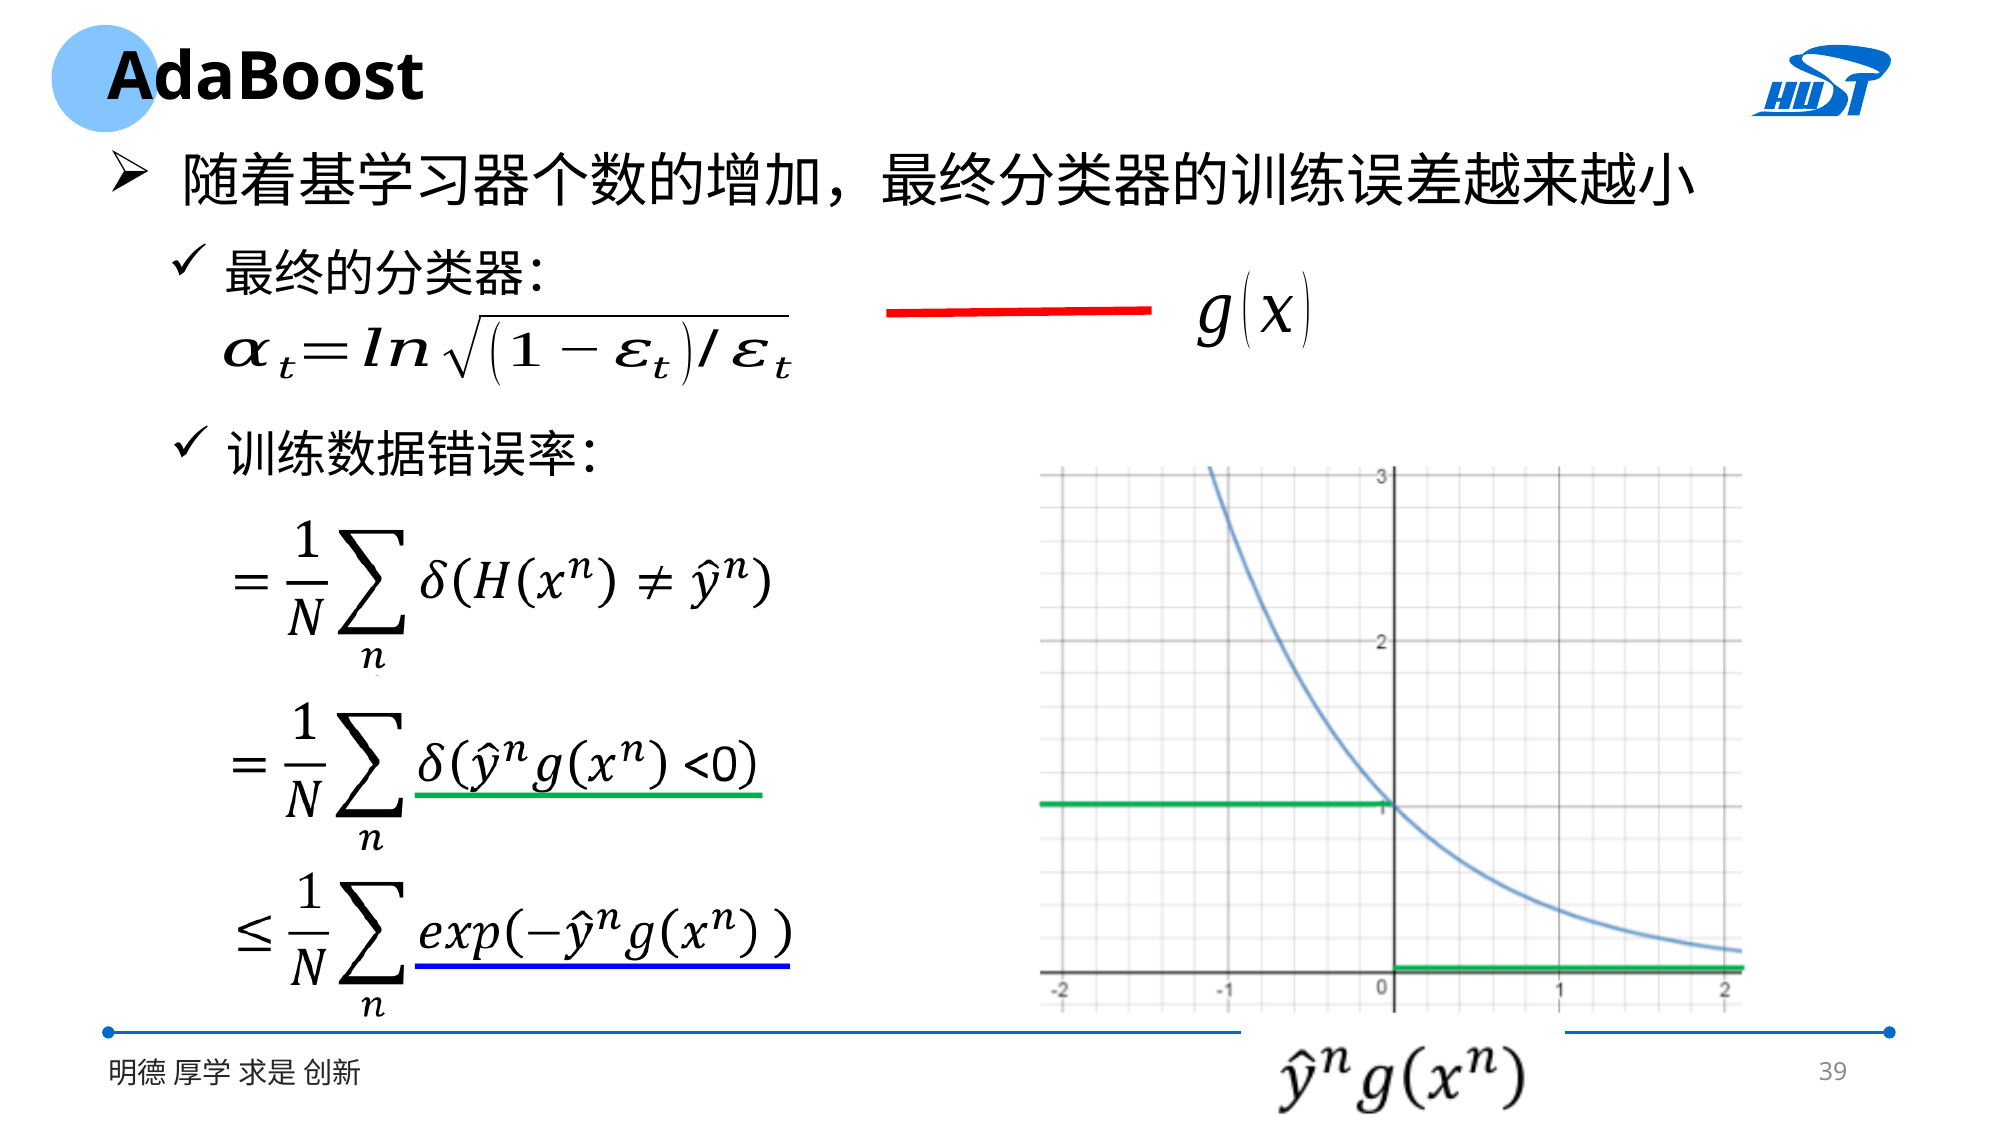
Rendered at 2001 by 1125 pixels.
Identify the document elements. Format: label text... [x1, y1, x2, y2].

picture [222, 675, 817, 1030]
list AdaBoost [93, 43, 887, 114]
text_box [886, 310, 1152, 314]
text_box 训练数据错误率： [155, 414, 642, 490]
picture [1241, 1028, 1565, 1125]
picture [222, 500, 794, 673]
picture [1028, 437, 1778, 1024]
slide_number 39 [1565, 1042, 1863, 1103]
